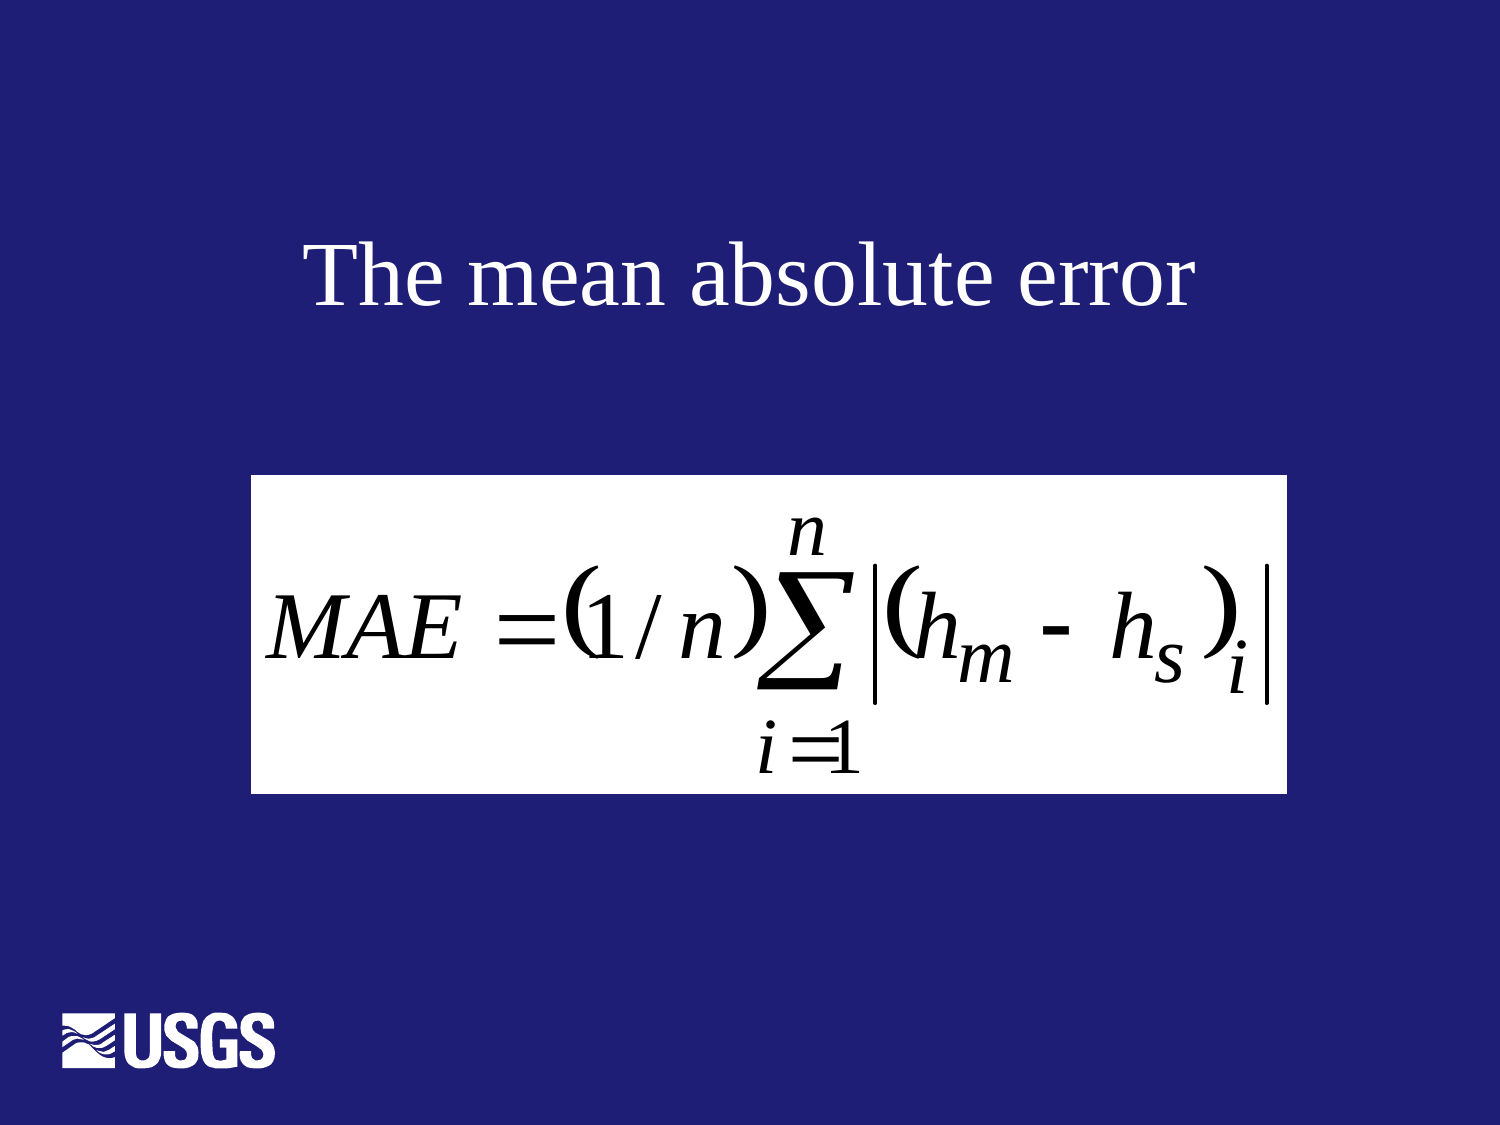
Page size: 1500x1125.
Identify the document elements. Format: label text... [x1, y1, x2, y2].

title The mean absolute error [112, 174, 1388, 363]
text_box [250, 474, 1288, 794]
